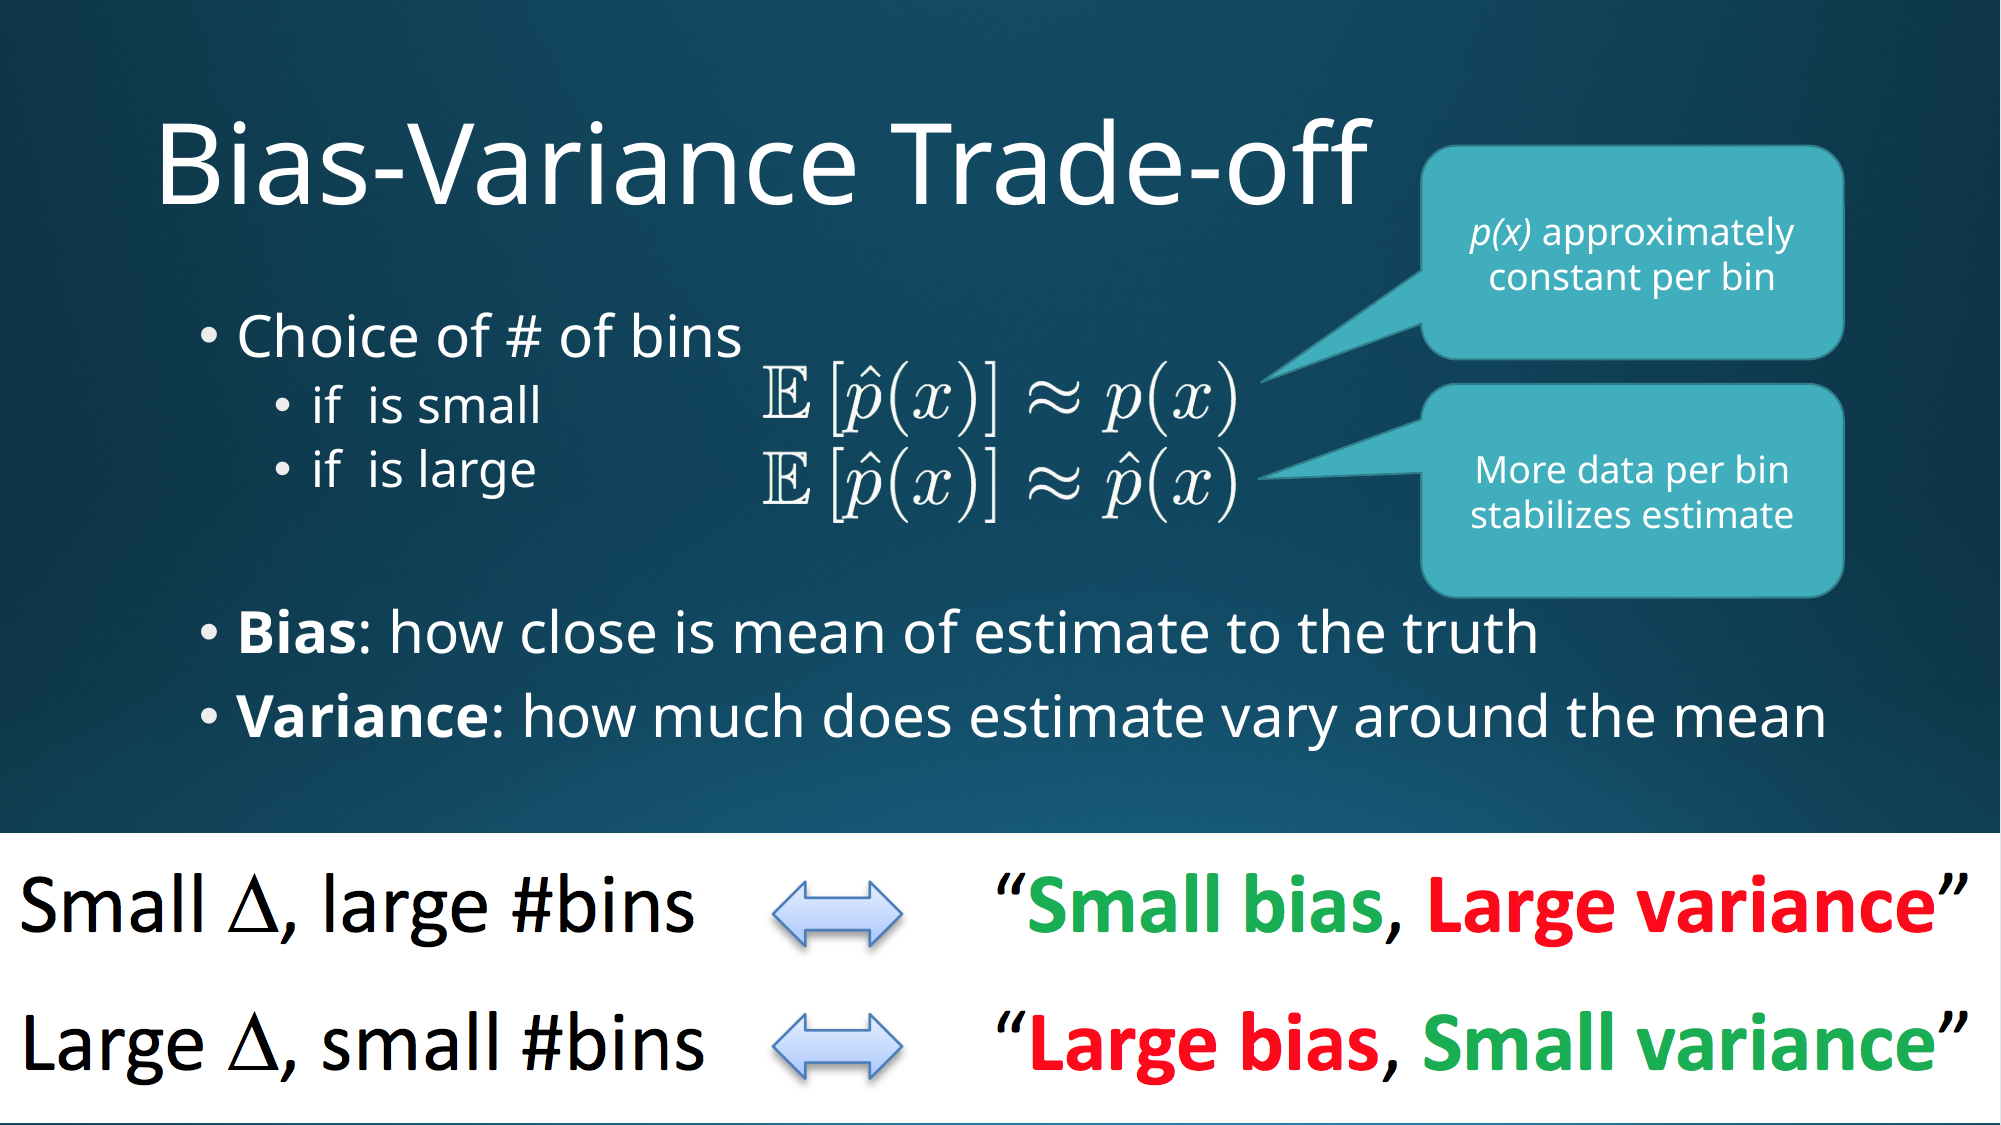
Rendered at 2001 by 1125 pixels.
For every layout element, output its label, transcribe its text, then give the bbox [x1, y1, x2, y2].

text_box More data per bin stabilizes estimate [1257, 382, 1845, 599]
picture [0, 0, 2001, 1125]
text_box p(x) approximately constant per bin [1259, 144, 1845, 384]
title Bias-Variance Trade-off [137, 59, 1863, 278]
